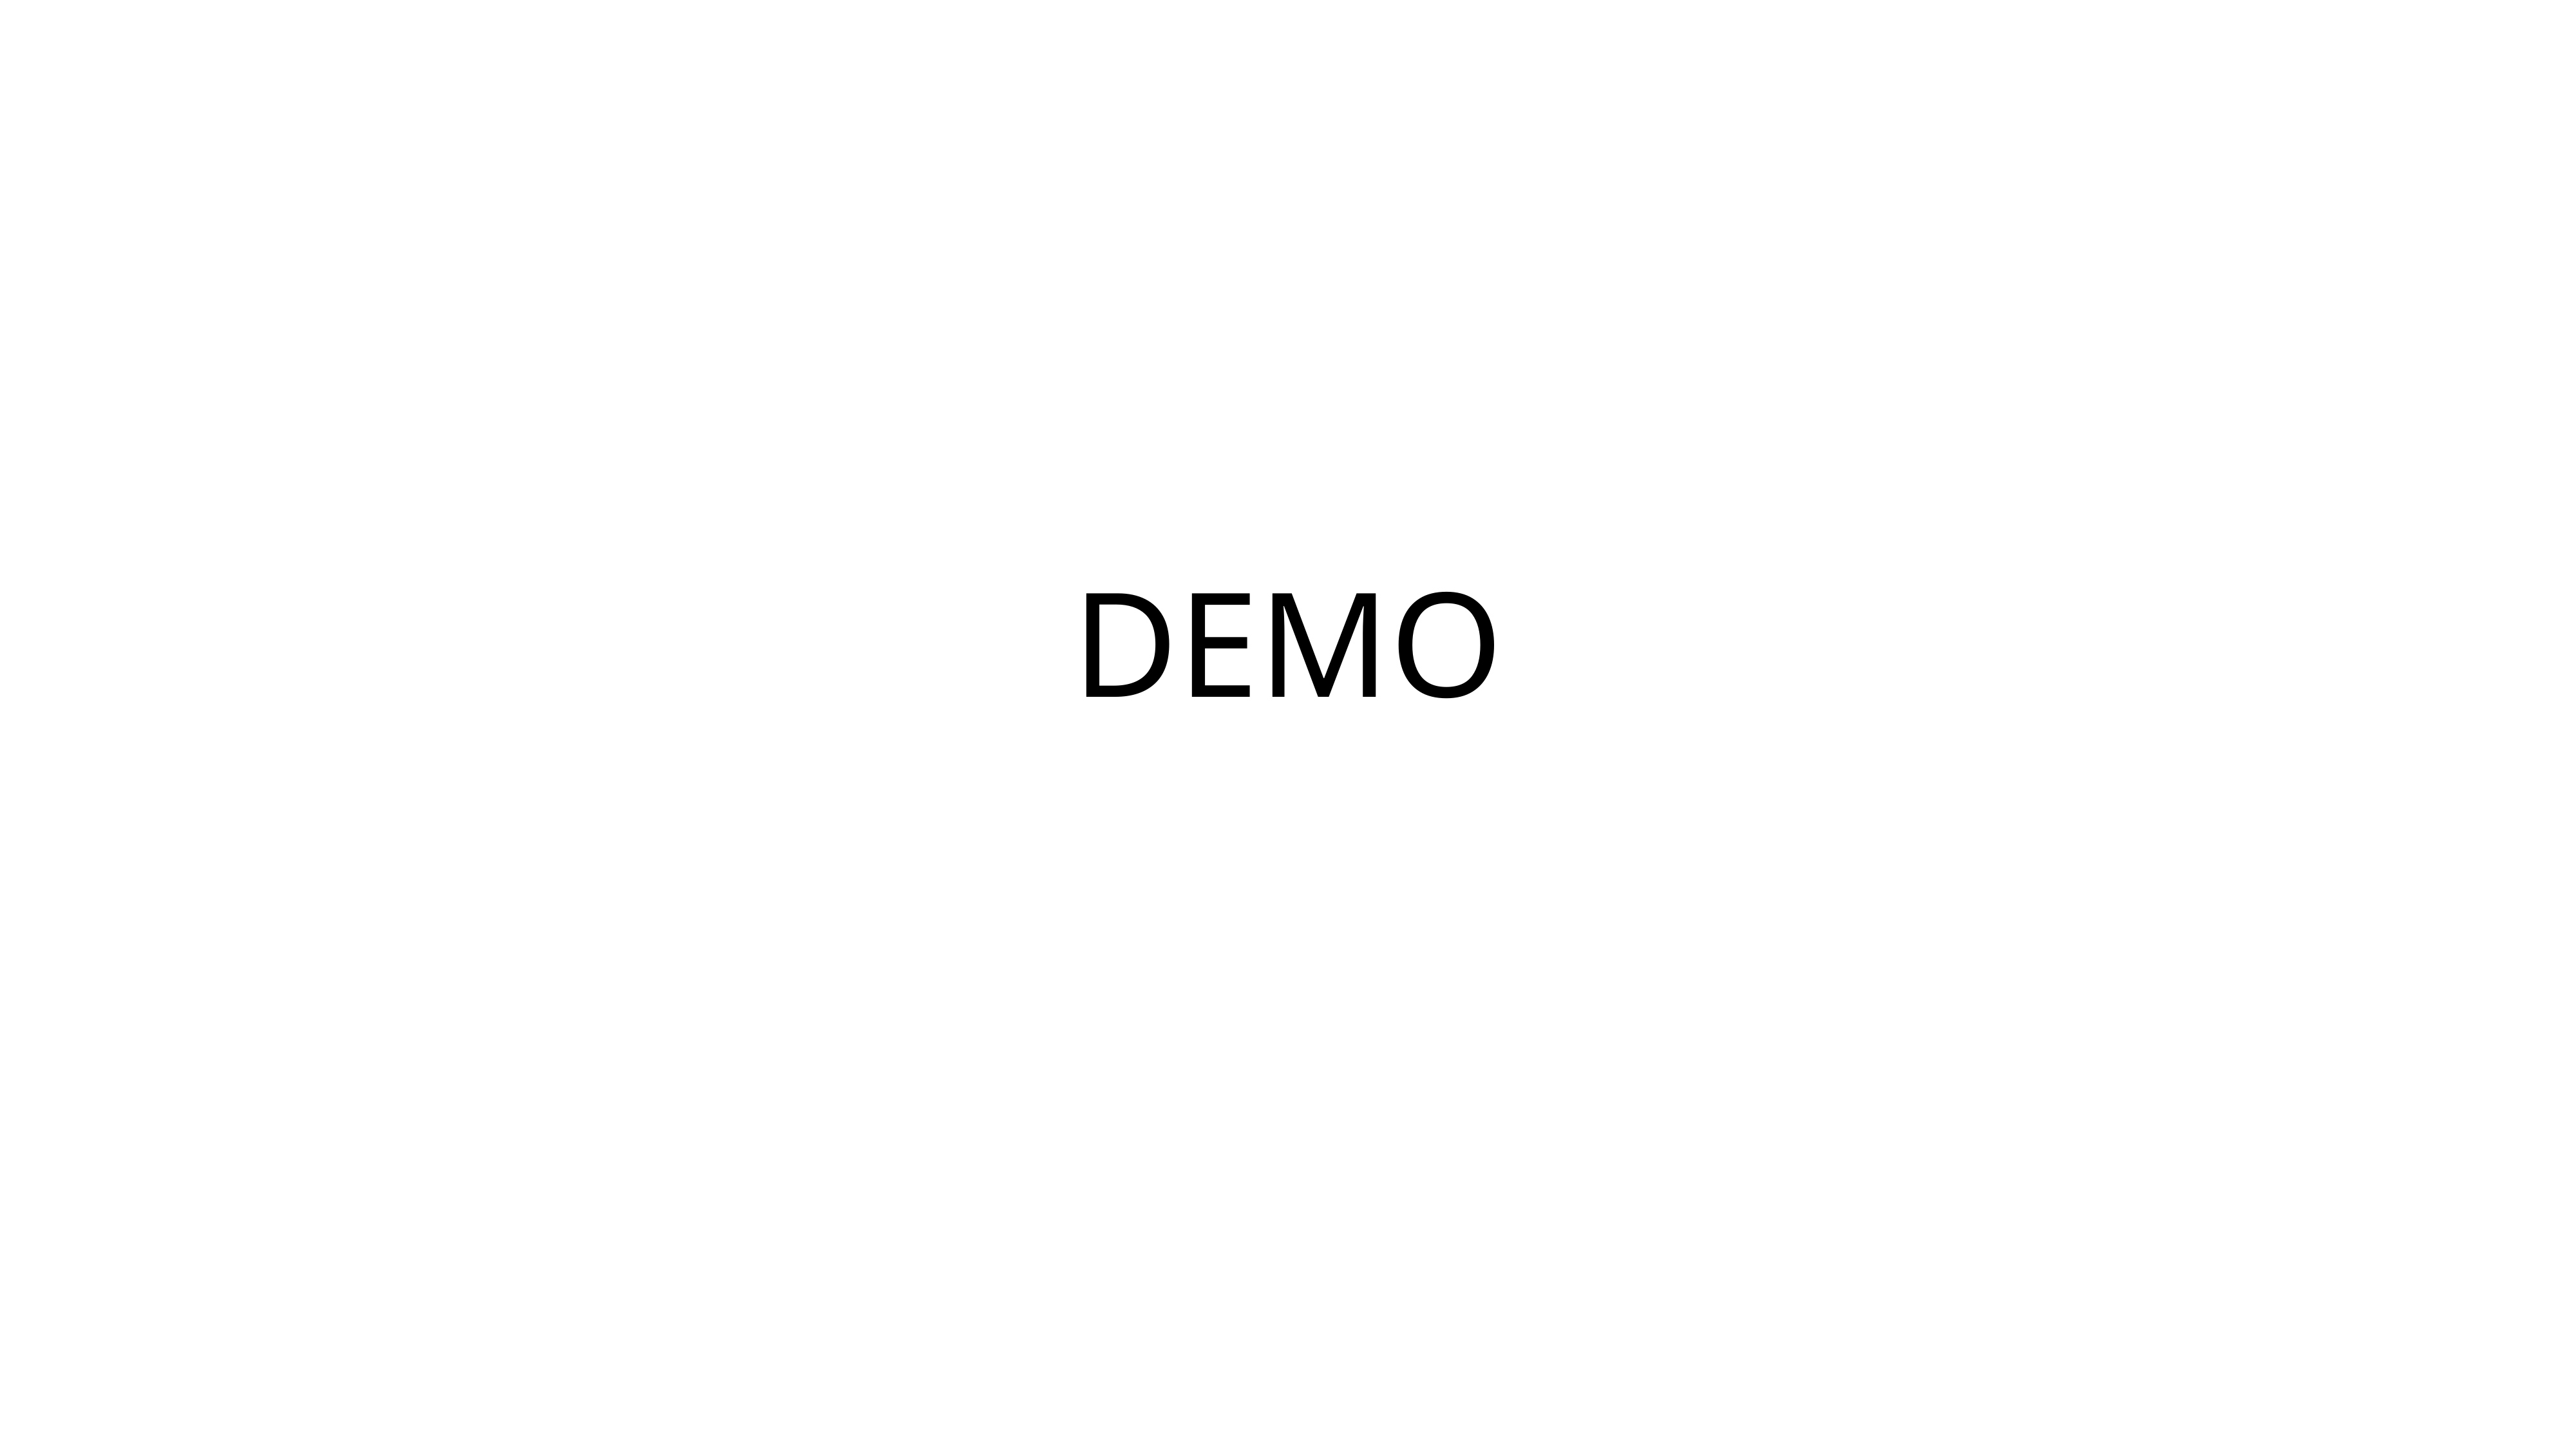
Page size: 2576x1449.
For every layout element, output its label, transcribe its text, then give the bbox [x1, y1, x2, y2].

title DEMO [705, 363, 1871, 732]
